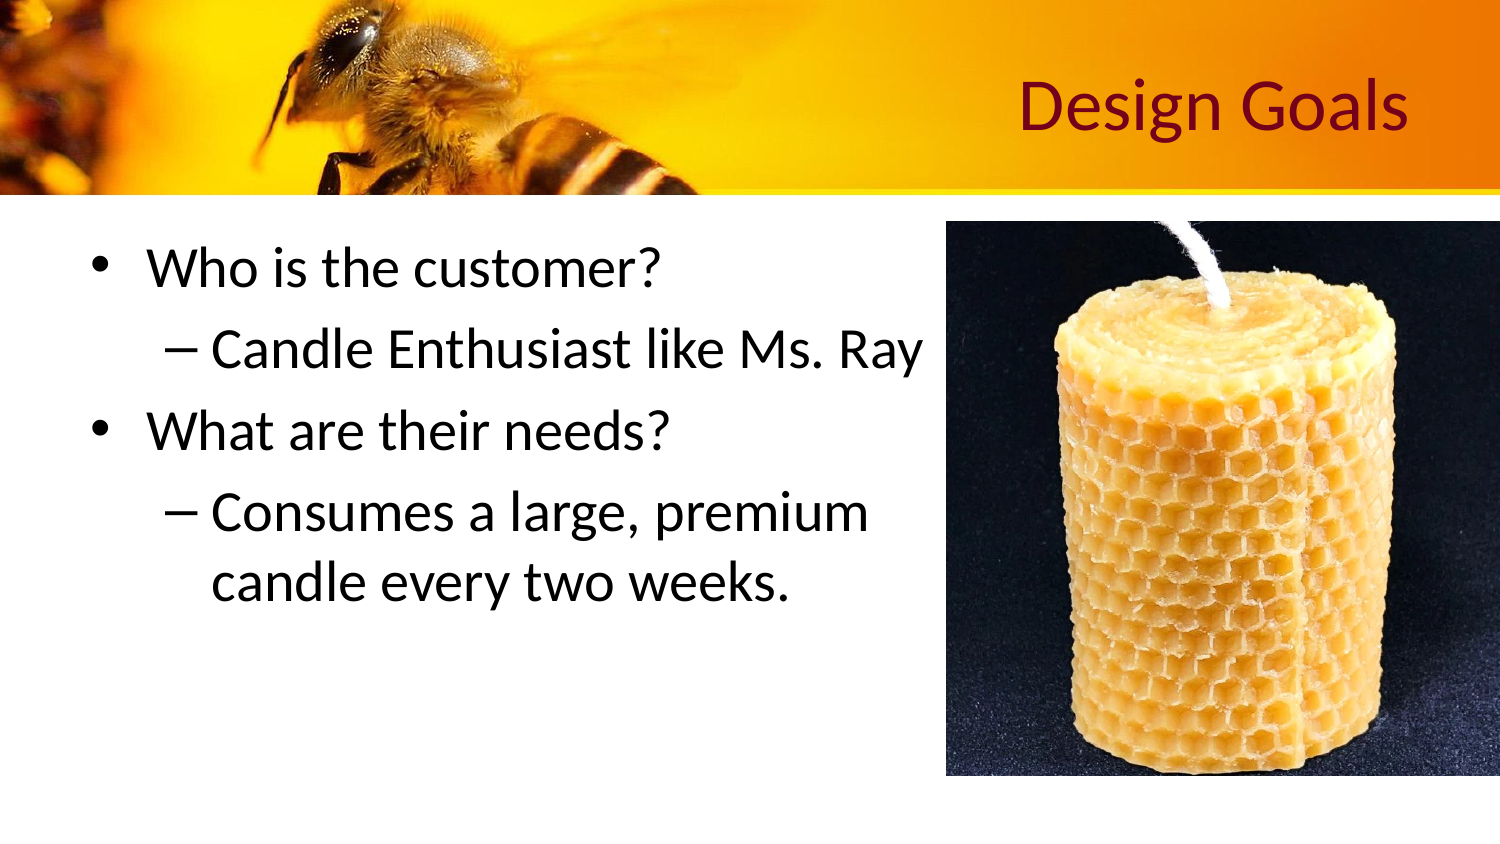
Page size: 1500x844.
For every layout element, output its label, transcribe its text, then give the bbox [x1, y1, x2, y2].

list Who is the customer? Candle Enthusiast like Ms. Ray What are their needs? Consumes a large, premium candle every two weeks. [75, 221, 943, 776]
picture [0, 0, 1500, 844]
title Design Goals [75, 30, 1425, 172]
